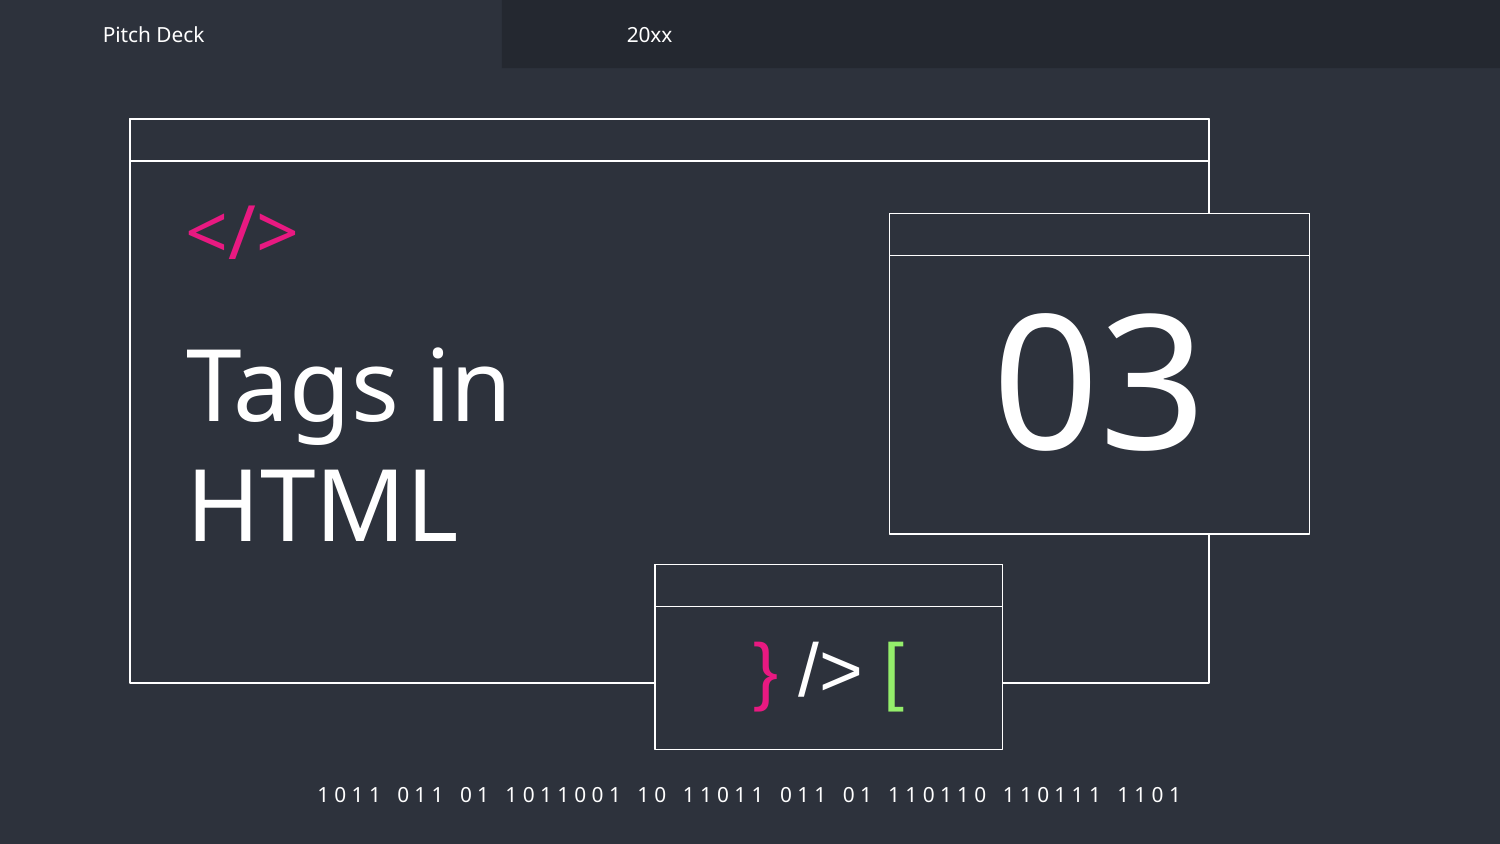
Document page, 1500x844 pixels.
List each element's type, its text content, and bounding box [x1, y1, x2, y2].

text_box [129, 118, 1210, 684]
text_box Pitch Deck [87, 19, 416, 49]
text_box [654, 564, 1003, 750]
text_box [889, 213, 1310, 535]
text_box 20xx [611, 19, 940, 49]
